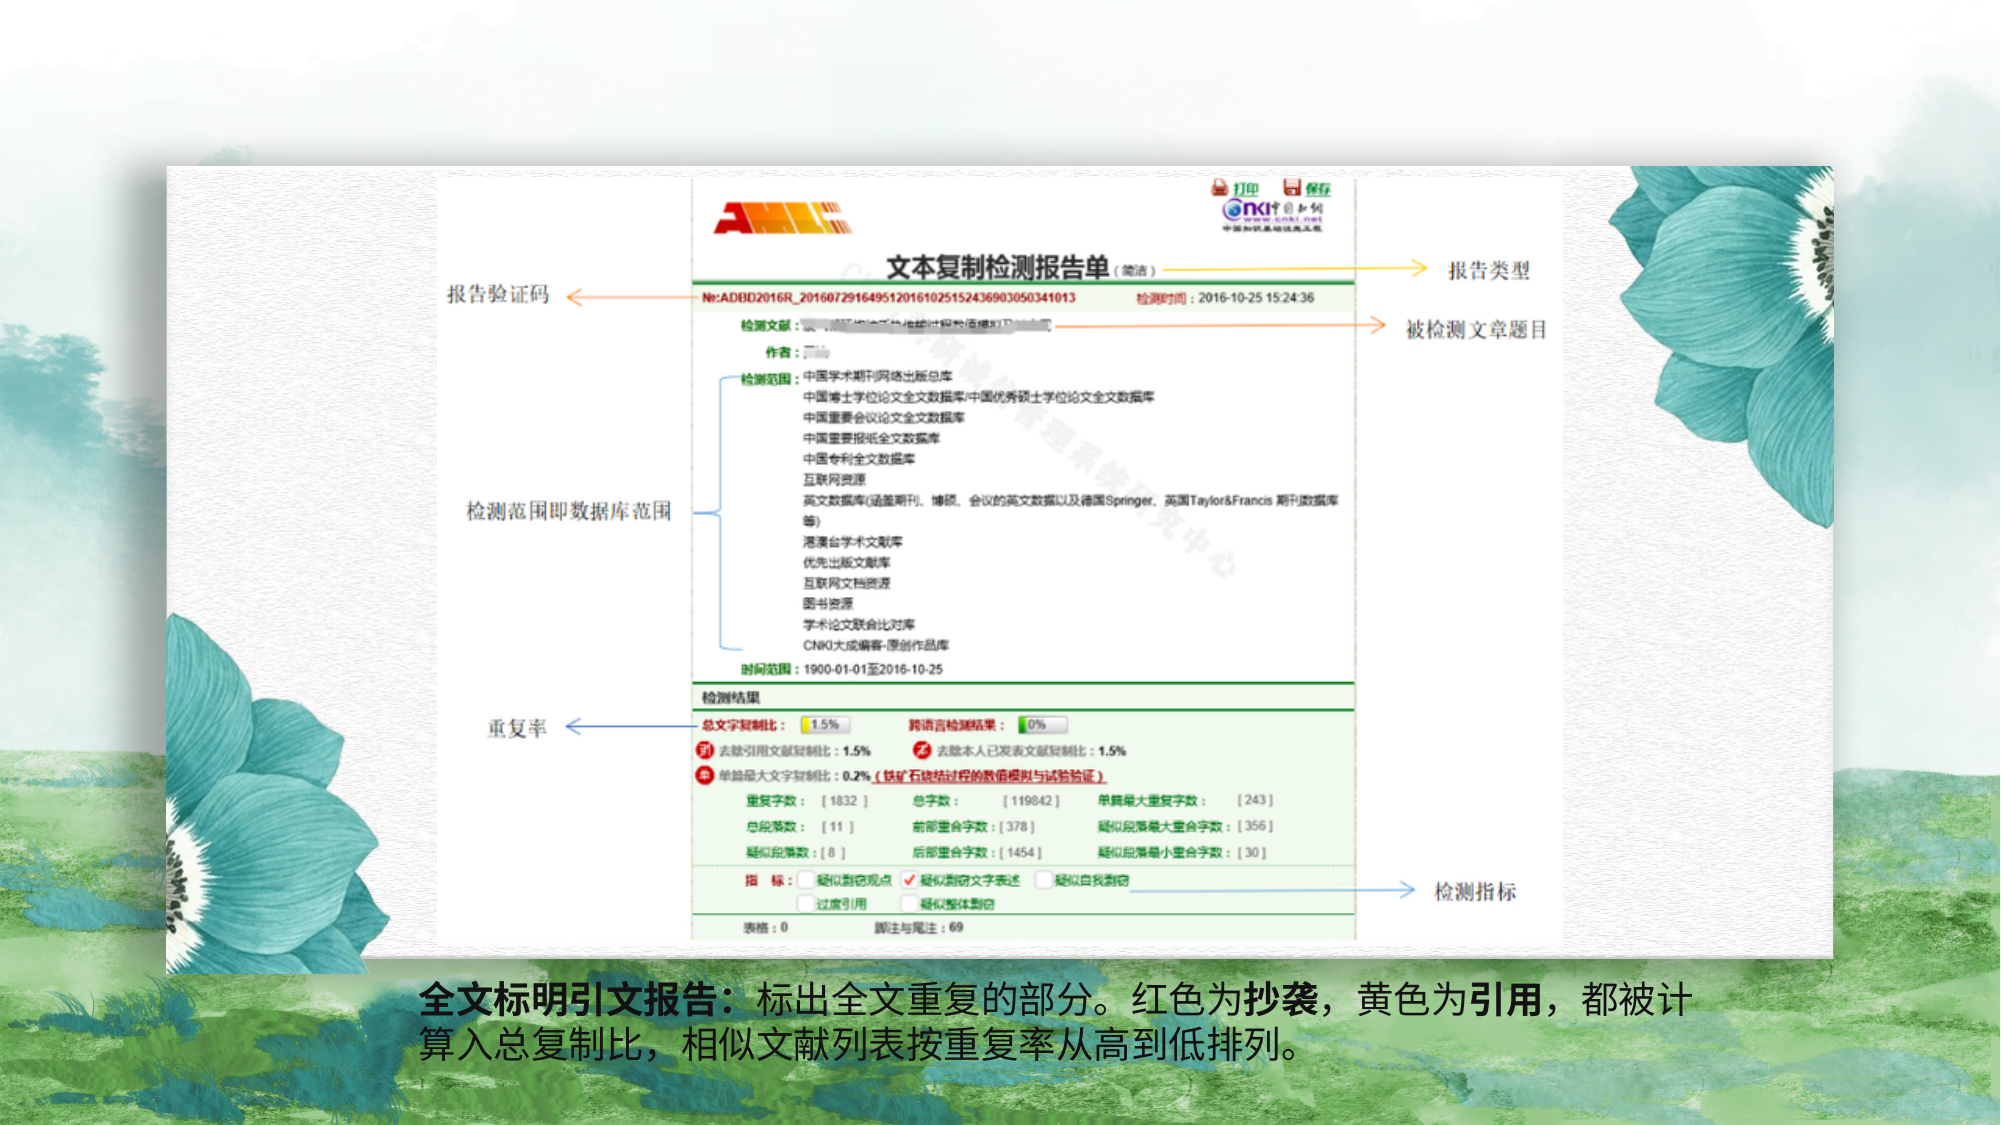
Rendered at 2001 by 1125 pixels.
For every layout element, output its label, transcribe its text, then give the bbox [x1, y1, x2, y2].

text_box 全文标明引文报告：标出全文重复的部分。红色为抄袭，黄色为引用，都被计算入总复制比，相似文献列表按重复率从高到低排列。 [403, 968, 1709, 1074]
picture [0, 0, 2001, 1125]
